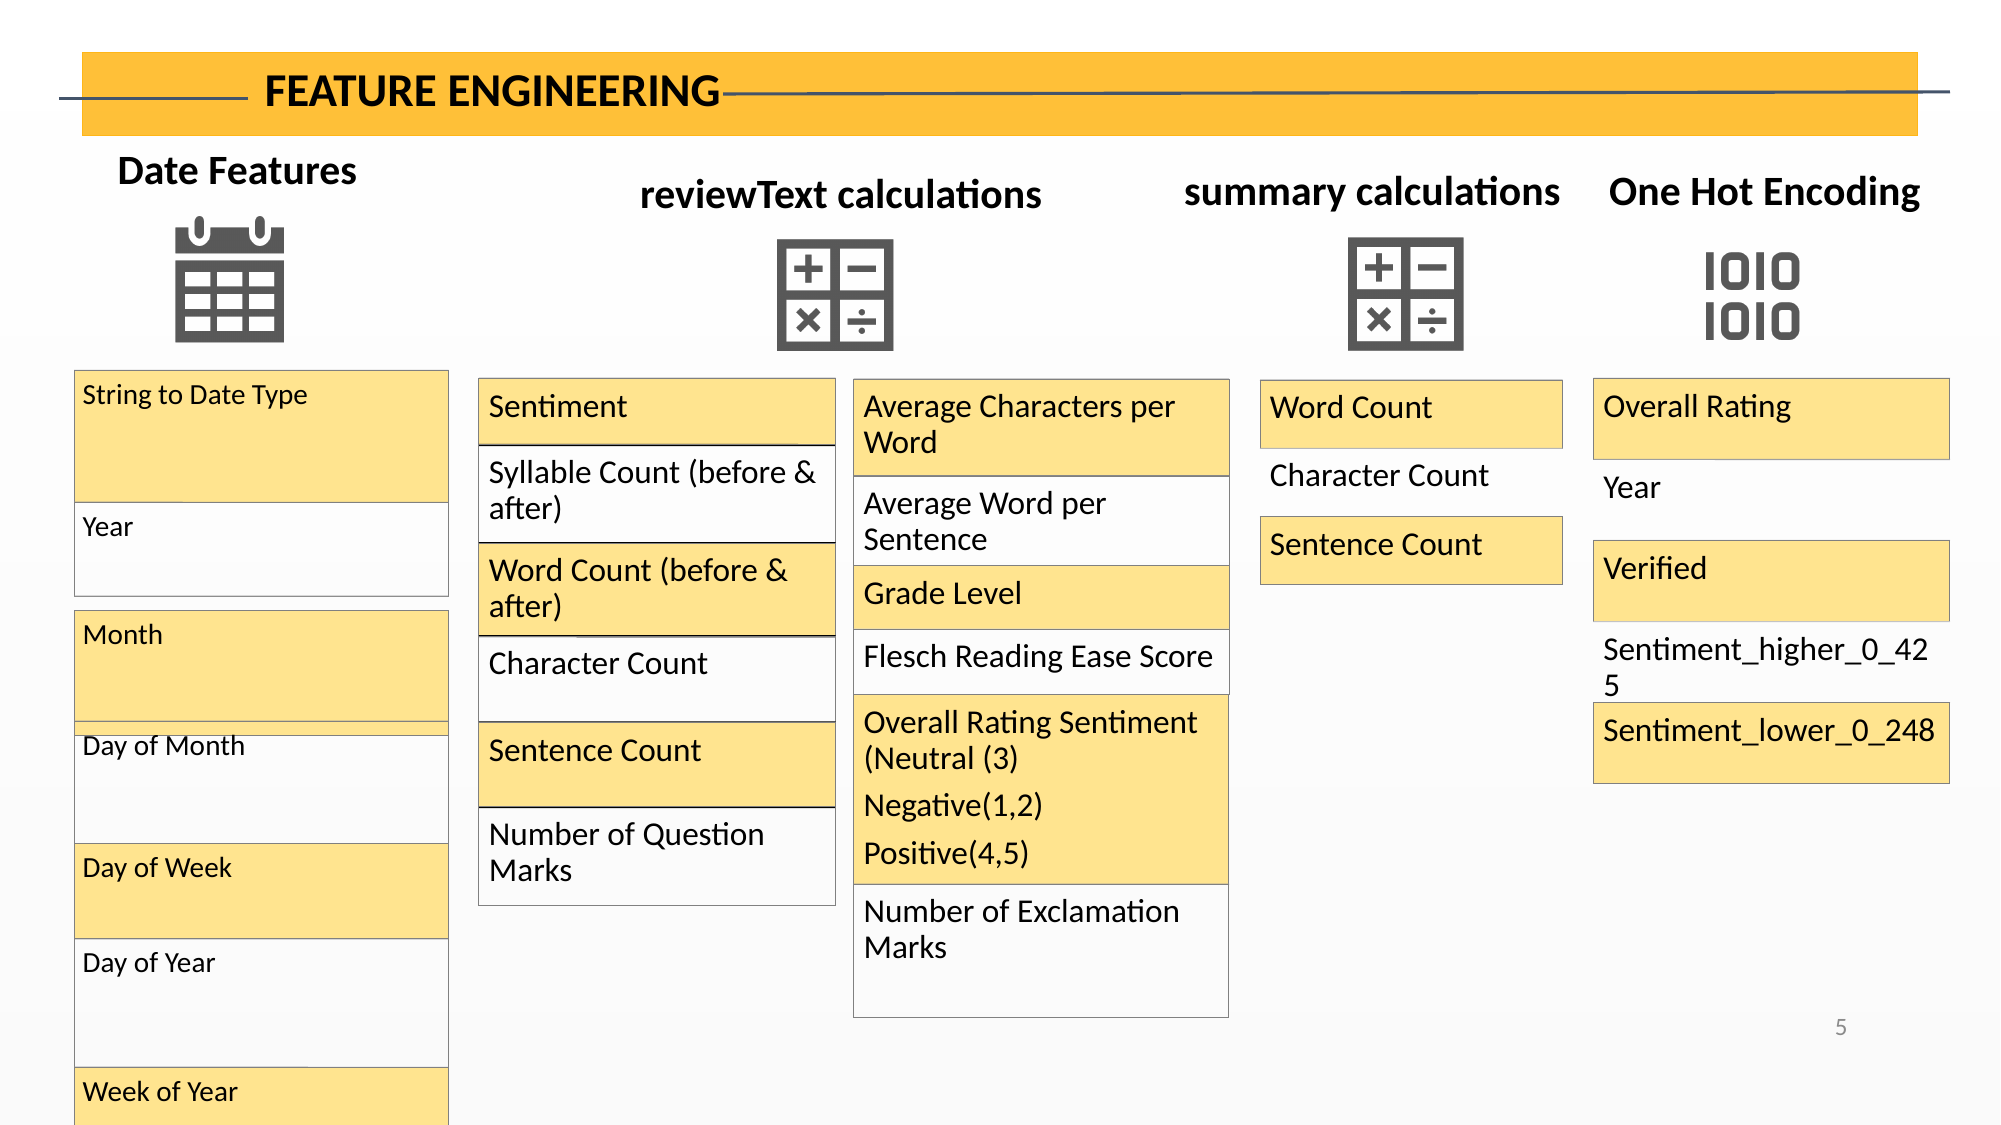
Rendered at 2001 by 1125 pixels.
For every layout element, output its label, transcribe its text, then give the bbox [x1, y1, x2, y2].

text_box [478, 159, 1230, 1018]
text_box [82, 99, 249, 135]
text_box [741, 94, 1918, 136]
text_box [82, 52, 1918, 98]
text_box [74, 135, 449, 1092]
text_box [1584, 156, 1950, 784]
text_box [1149, 156, 1596, 585]
list FEATURE ENGINEERING [249, 58, 741, 138]
slide_number 5 [1412, 995, 1863, 1056]
